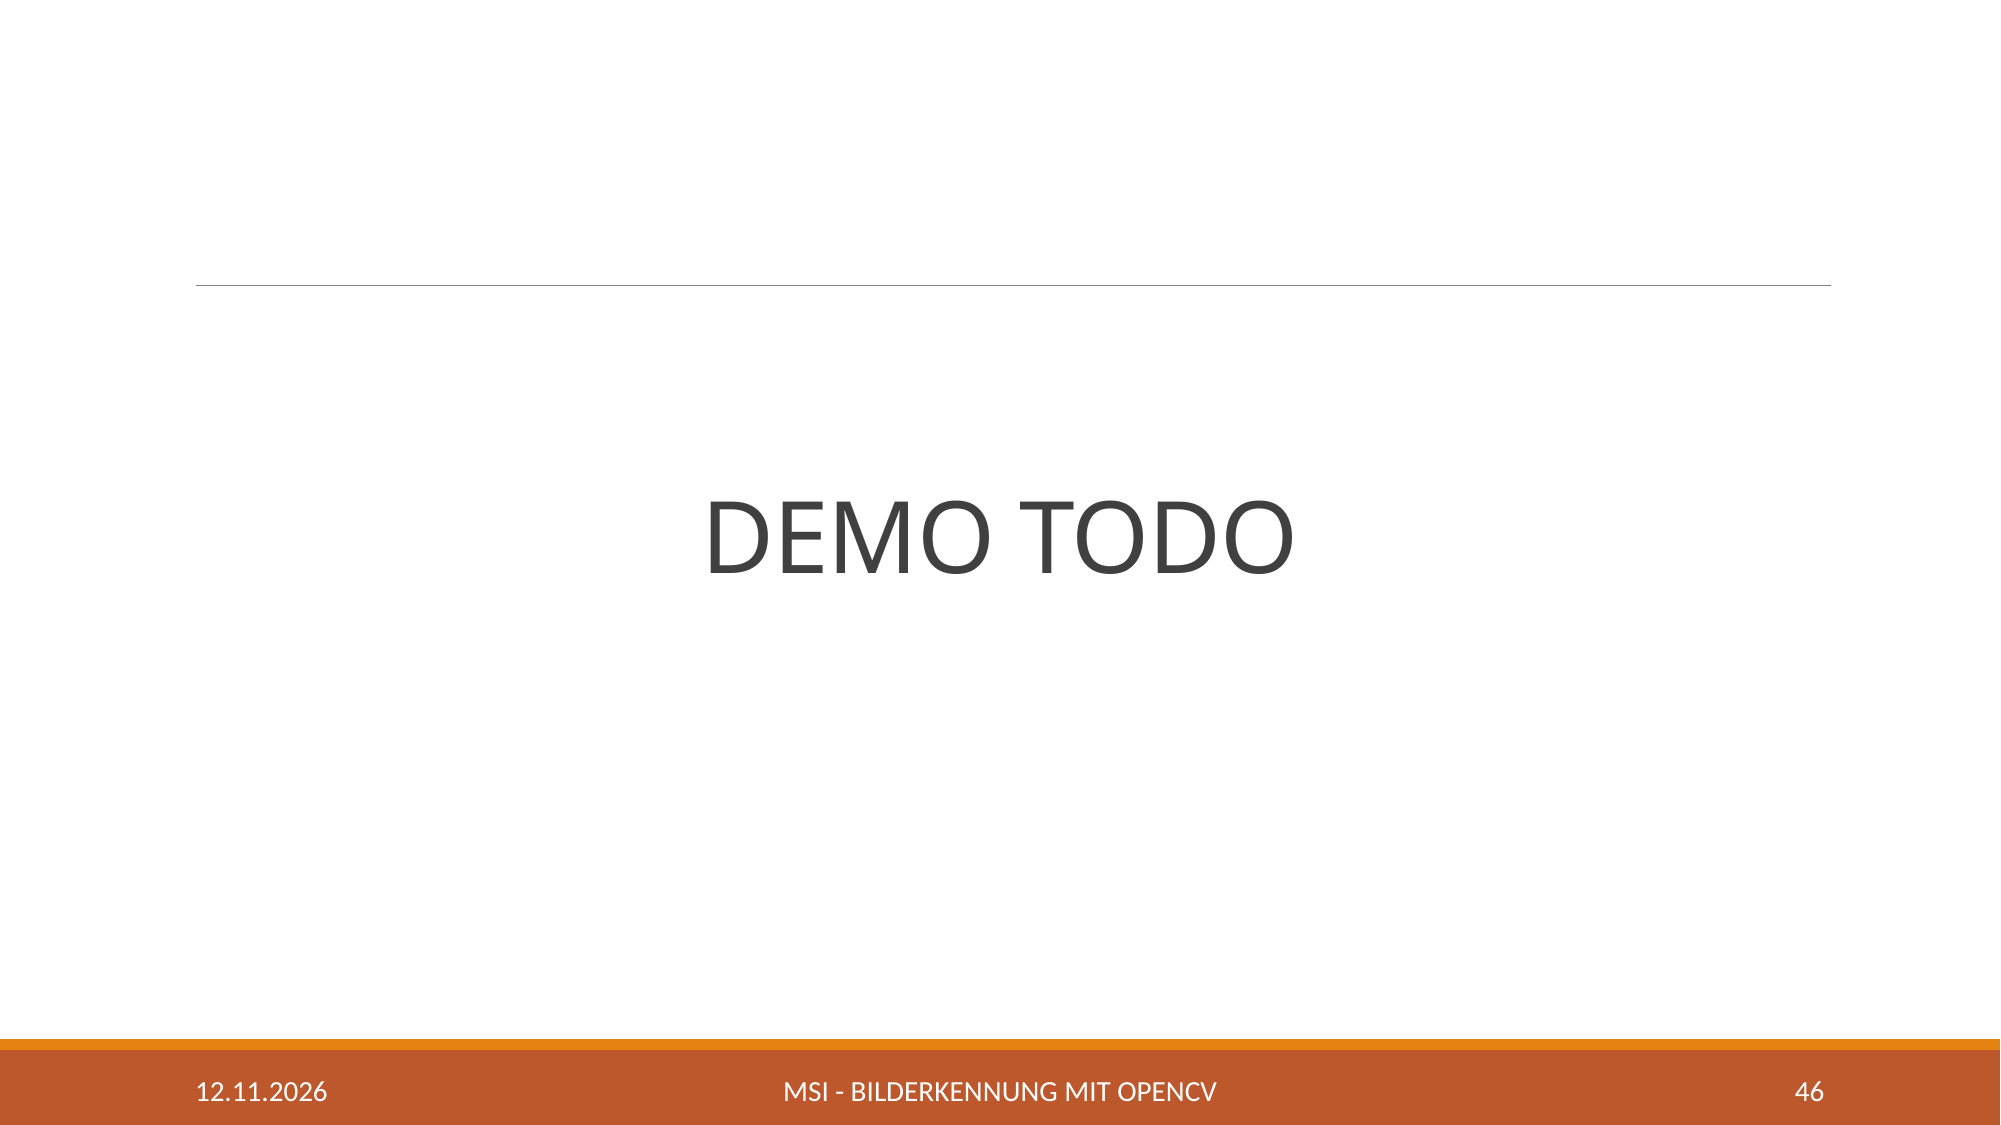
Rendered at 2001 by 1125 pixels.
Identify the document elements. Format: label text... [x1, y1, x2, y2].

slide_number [180, 1059, 586, 1120]
slide_number 46 [1624, 1059, 1840, 1120]
footer MSI - Bilderkennung mit OpenCV [604, 1059, 1396, 1120]
title DEMO TODO [137, 384, 1863, 602]
